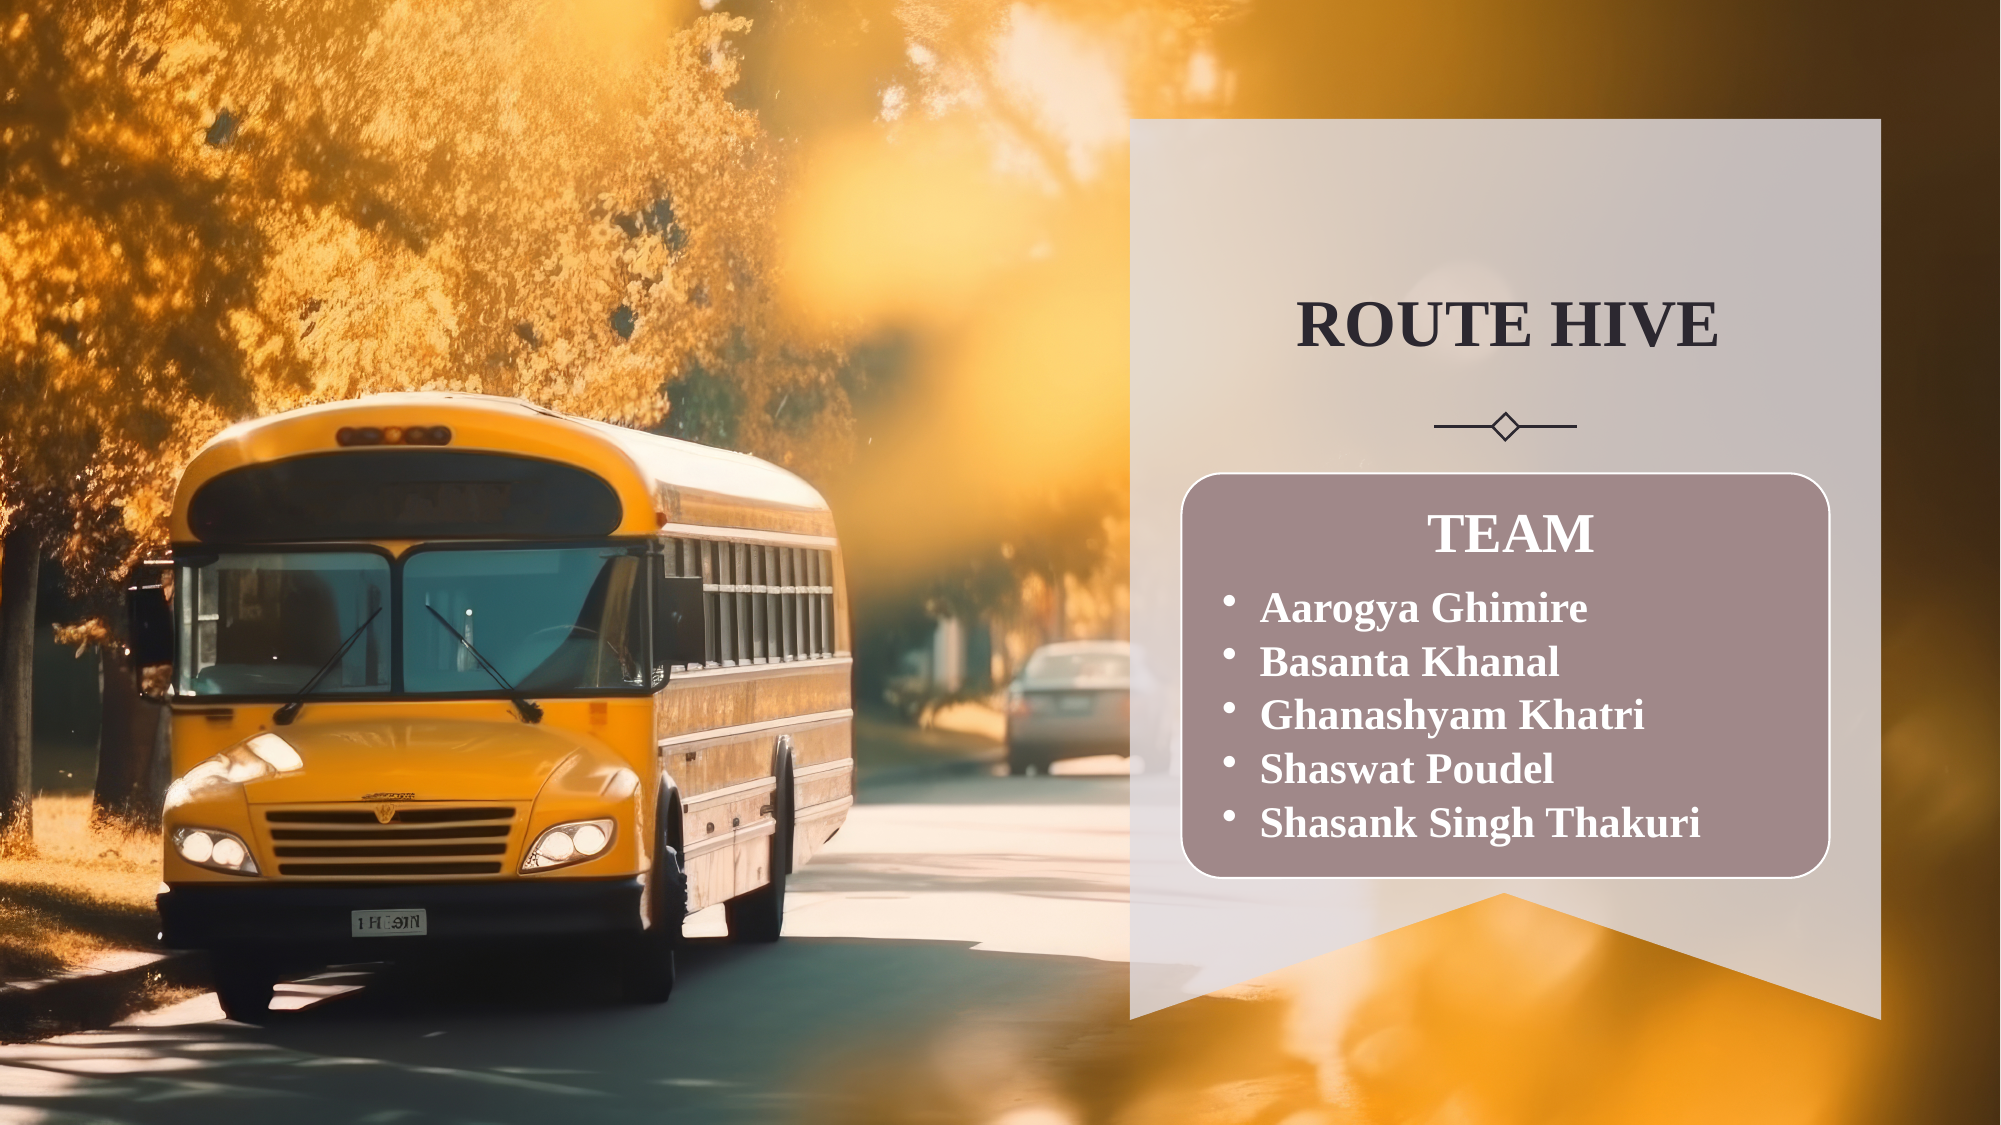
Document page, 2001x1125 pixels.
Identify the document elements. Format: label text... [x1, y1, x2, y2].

text_box [0, 0, 2000, 1125]
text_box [1434, 417, 1577, 437]
title ROUTE HIVE [1181, 164, 1837, 368]
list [1181, 473, 1830, 879]
text_box [1128, 117, 1883, 1022]
